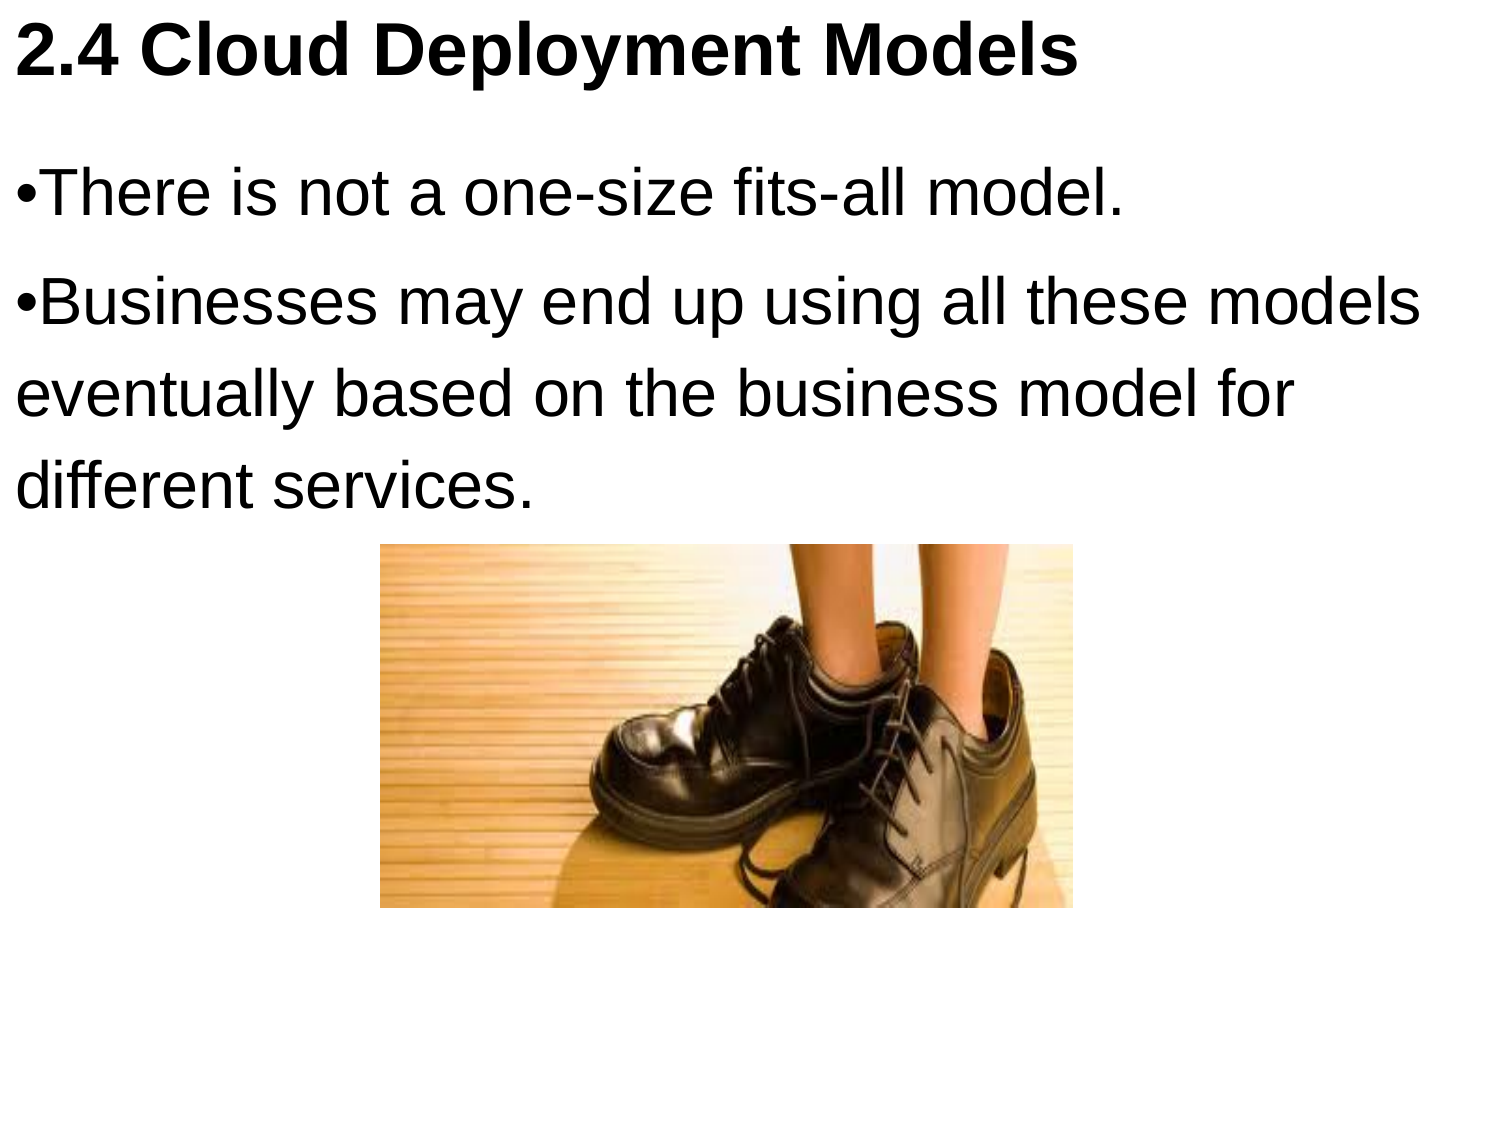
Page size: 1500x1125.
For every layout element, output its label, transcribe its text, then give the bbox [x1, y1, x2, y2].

picture [380, 544, 1073, 908]
list •There is not a one-size fits-all model. •Businesses may end up using all these models eventually based on the business model for different services. [0, 122, 1500, 1112]
text_box 2.4 Cloud Deployment Models [0, 0, 1500, 90]
